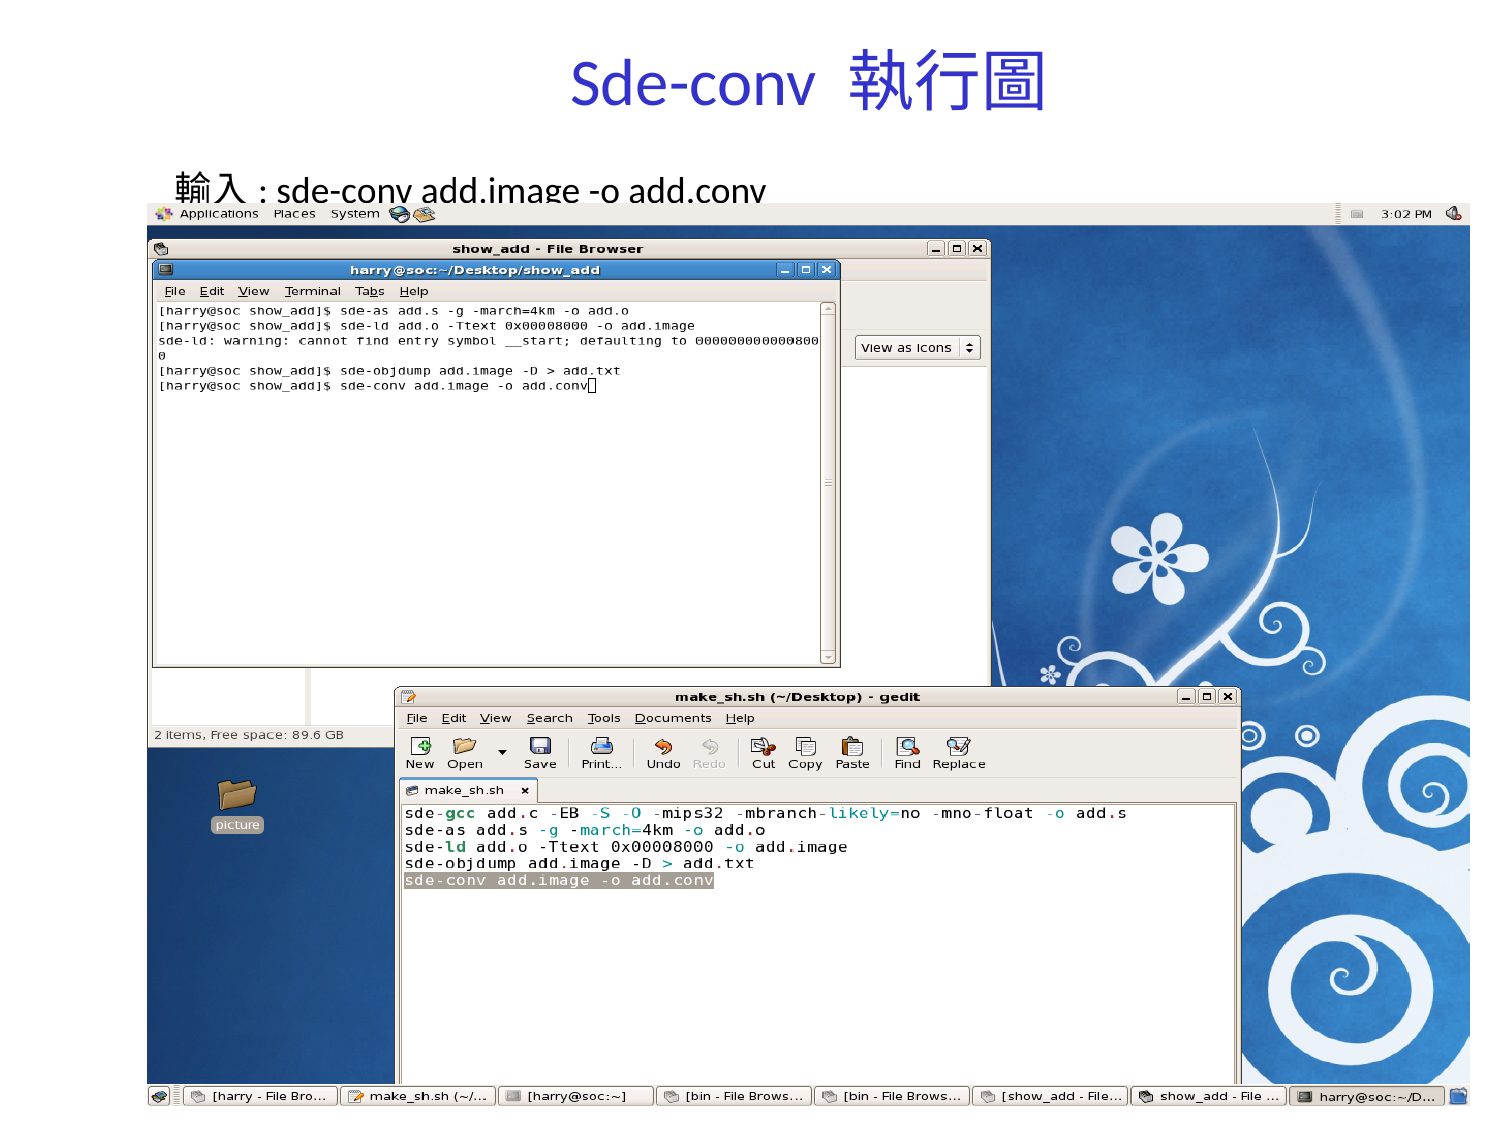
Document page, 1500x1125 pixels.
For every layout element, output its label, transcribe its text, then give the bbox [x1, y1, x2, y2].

picture [147, 202, 1470, 1107]
subtitle Sde-conv 執行圖 [159, 30, 1460, 185]
text_box 輸入: sde-conv add.image -o add.conv [159, 113, 1424, 201]
